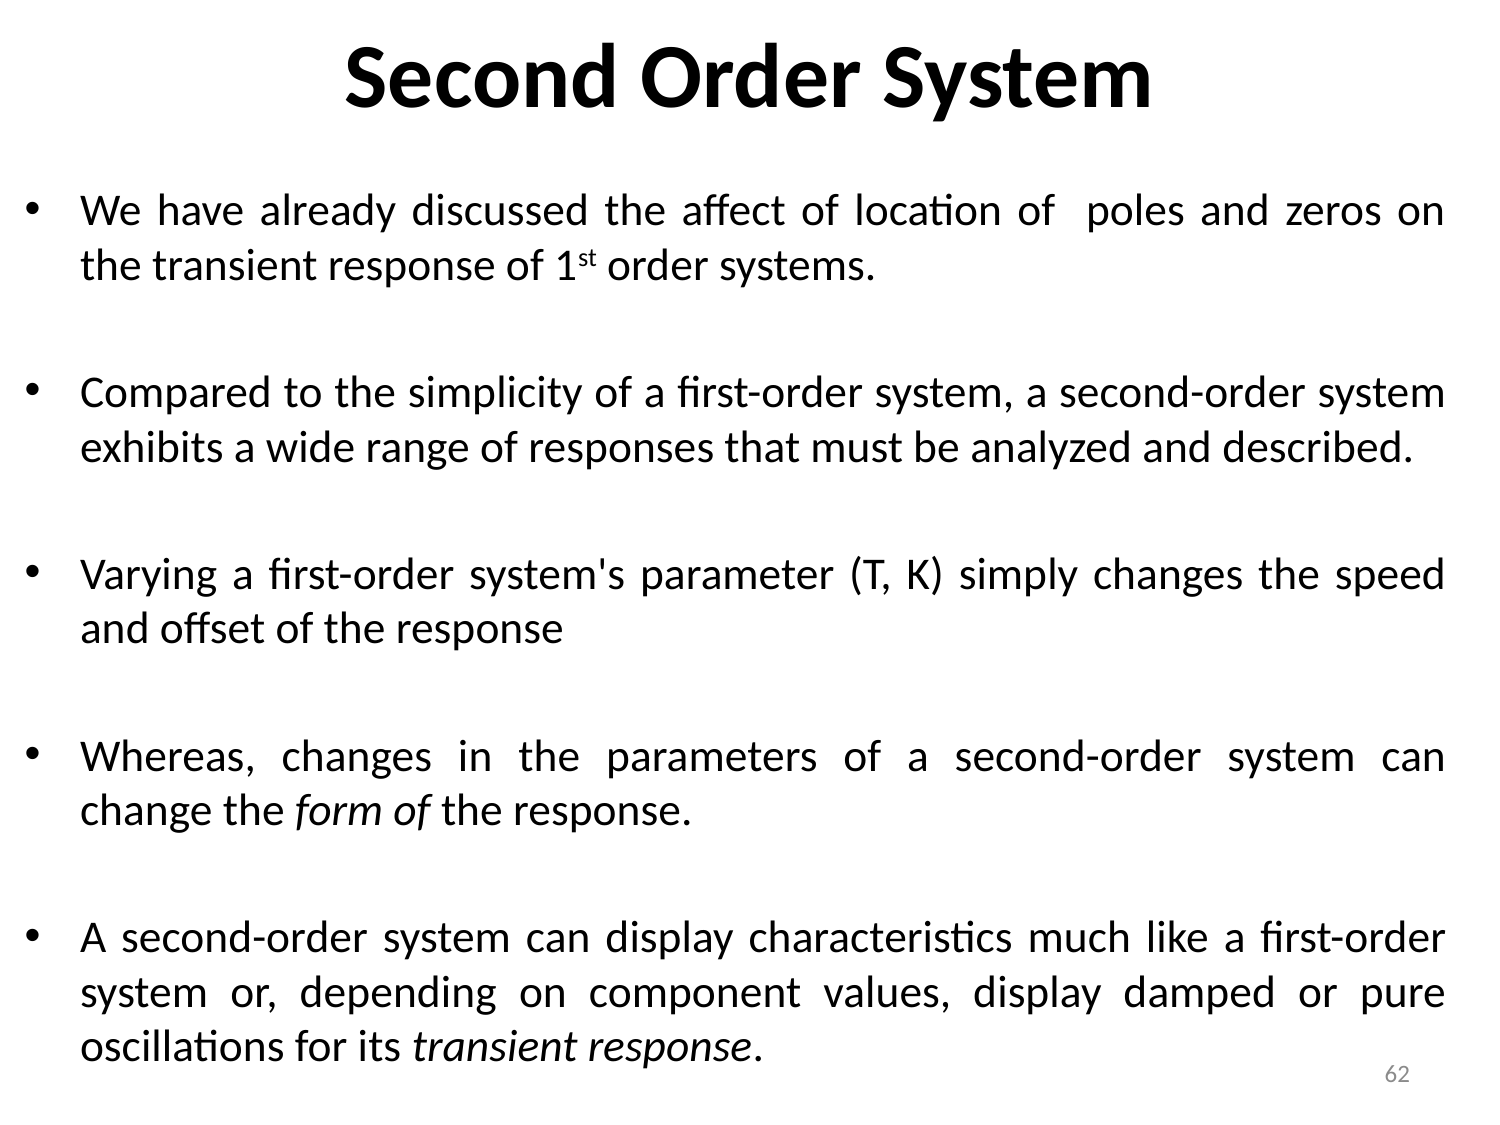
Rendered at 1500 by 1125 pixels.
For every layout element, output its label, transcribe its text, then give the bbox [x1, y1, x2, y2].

slide_number 62 [1074, 1042, 1425, 1103]
title Second Order System [75, 19, 1425, 124]
list We have already discussed the affect of location of poles and zeros on the transient response of 1st order systems. Compared to the simplicity of a first-order system, a second-order system exhibits a wide range of responses that must be analyzed and described. Varying a first-order system's parameter (T, K) simply changes the speed and offset of the response Whereas, changes in the parameters of a second-order system can change the form of the response. A second-order system can display characteristics much like a first-order system or, depending on component values, display damped or pure oscillations for its transient response. [9, 172, 1463, 1106]
